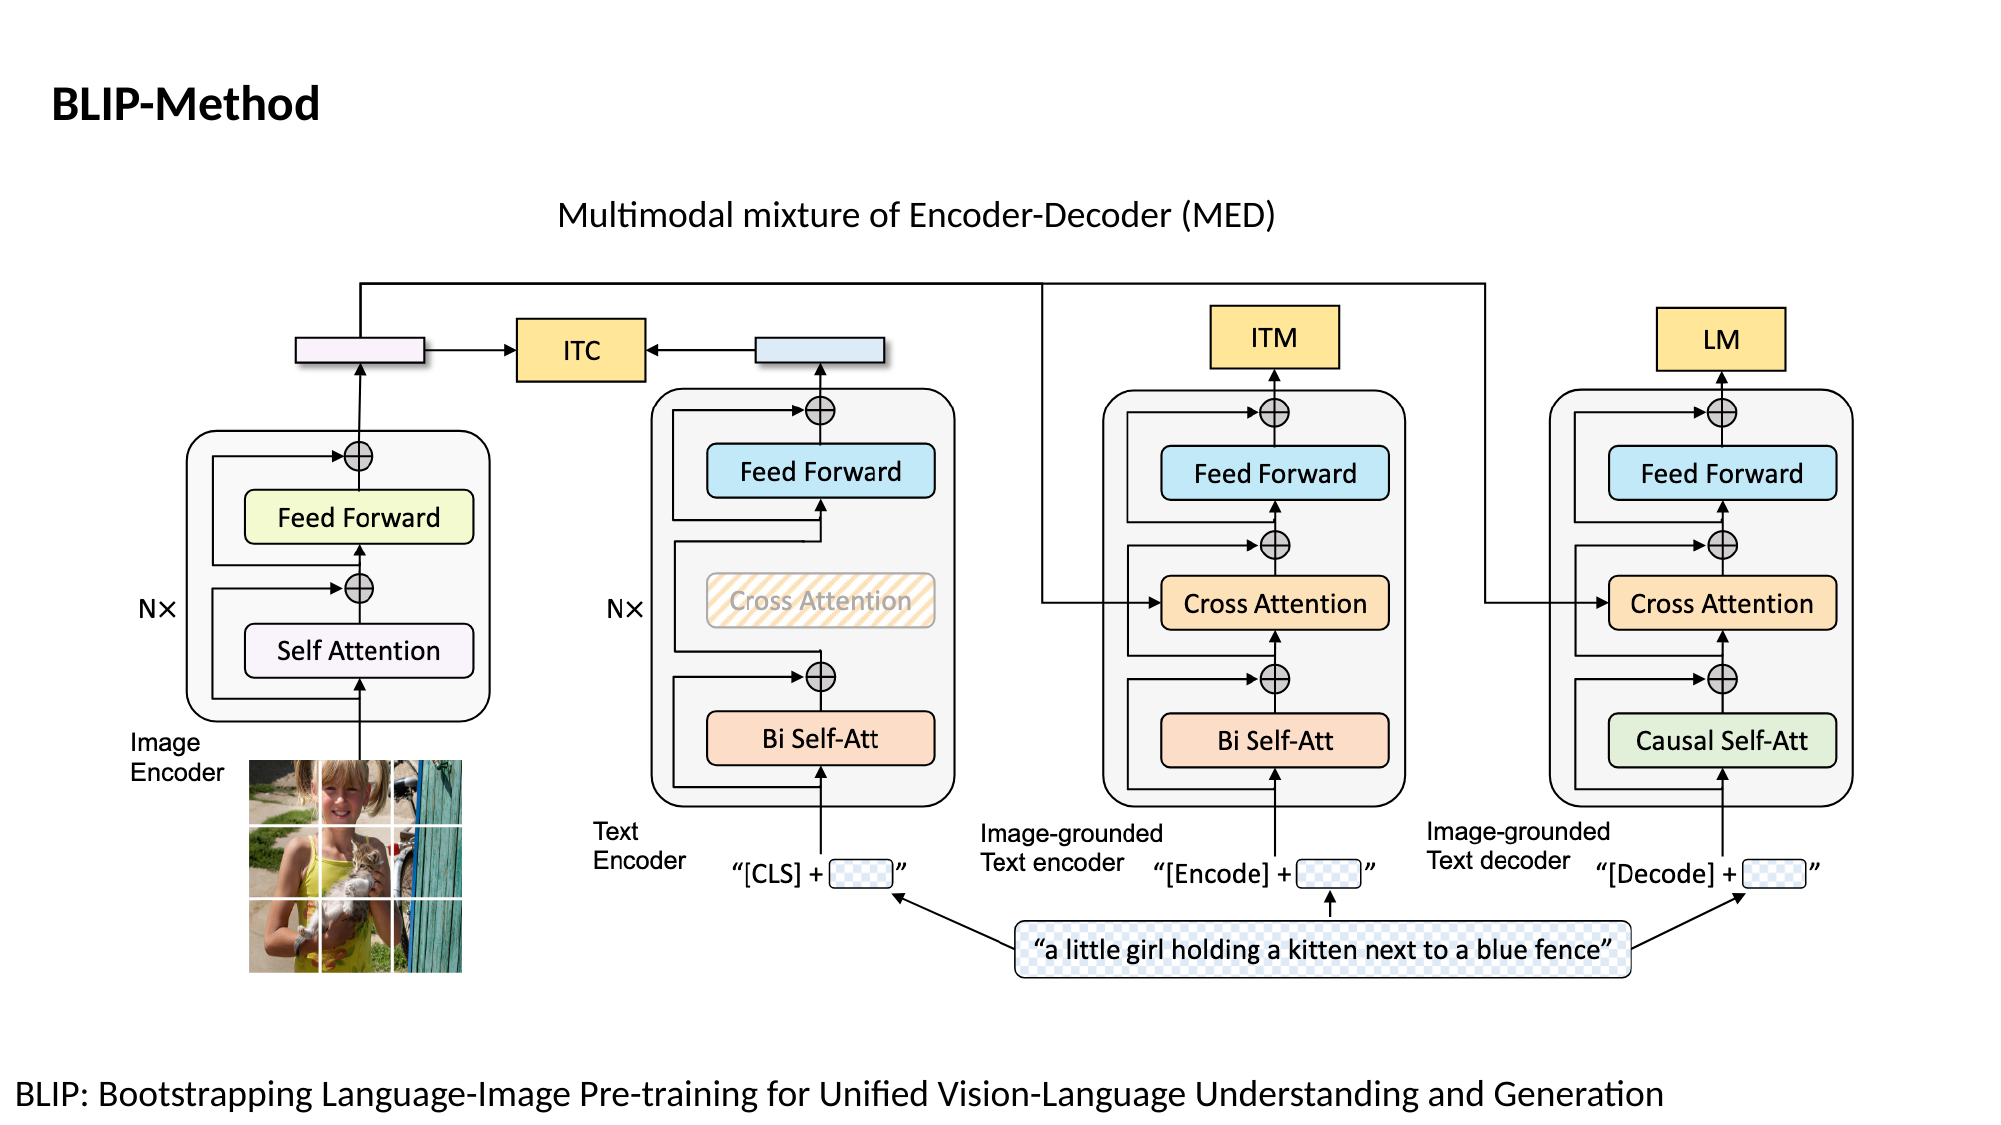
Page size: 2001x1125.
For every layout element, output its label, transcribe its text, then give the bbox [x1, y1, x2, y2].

text_box BLIP: Bootstrapping Language-Image Pre-training for Unified Vision-Language Understanding and Generation [0, 1061, 1830, 1122]
picture [115, 260, 1885, 988]
text_box Multimodal mixture of Encoder-Decoder (MED) [542, 183, 1548, 243]
text_box BLIP-Method [36, 63, 650, 138]
